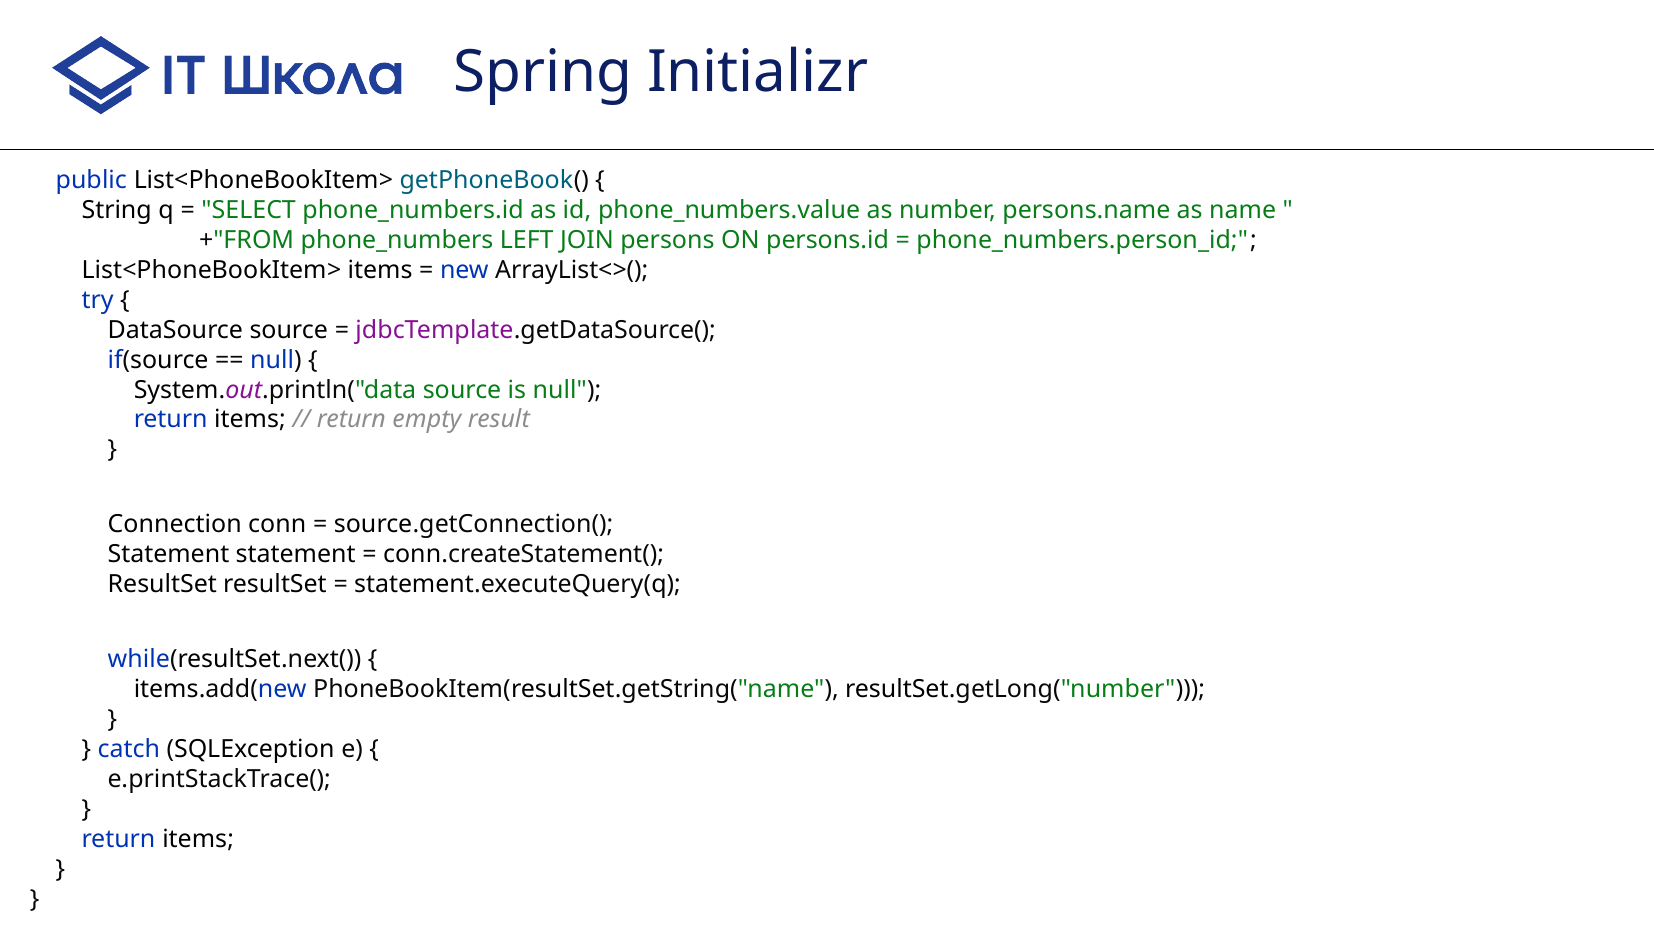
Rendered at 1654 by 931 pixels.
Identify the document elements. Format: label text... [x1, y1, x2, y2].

text_box public List<PhoneBookItem> getPhoneBook() { String q = "SELECT phone_numbers.id as id, phone_numbers.value as number, persons.name as name " +"FROM phone_numbers LEFT JOIN persons ON persons.id = phone_numbers.person_id;"; List<PhoneBookItem> items = new ArrayList<>(); try { DataSource source = jdbcTemplate.getDataSource(); if(source == null) { System.out.println("data source is null"); return items; // return empty result } Connection conn = source.getConnection(); Statement statement = conn.createStatement(); ResultSet resultSet = statement.executeQuery(q); while(resultSet.next()) { items.add(new PhoneBookItem(resultSet.getString("name"), resultSet.getLong("number"))); } } catch (SQLException e) { e.printStackTrace(); } return items; } } [14, 156, 1654, 915]
picture [0, 0, 494, 148]
text_box Spring Initializr [498, 25, 1604, 120]
